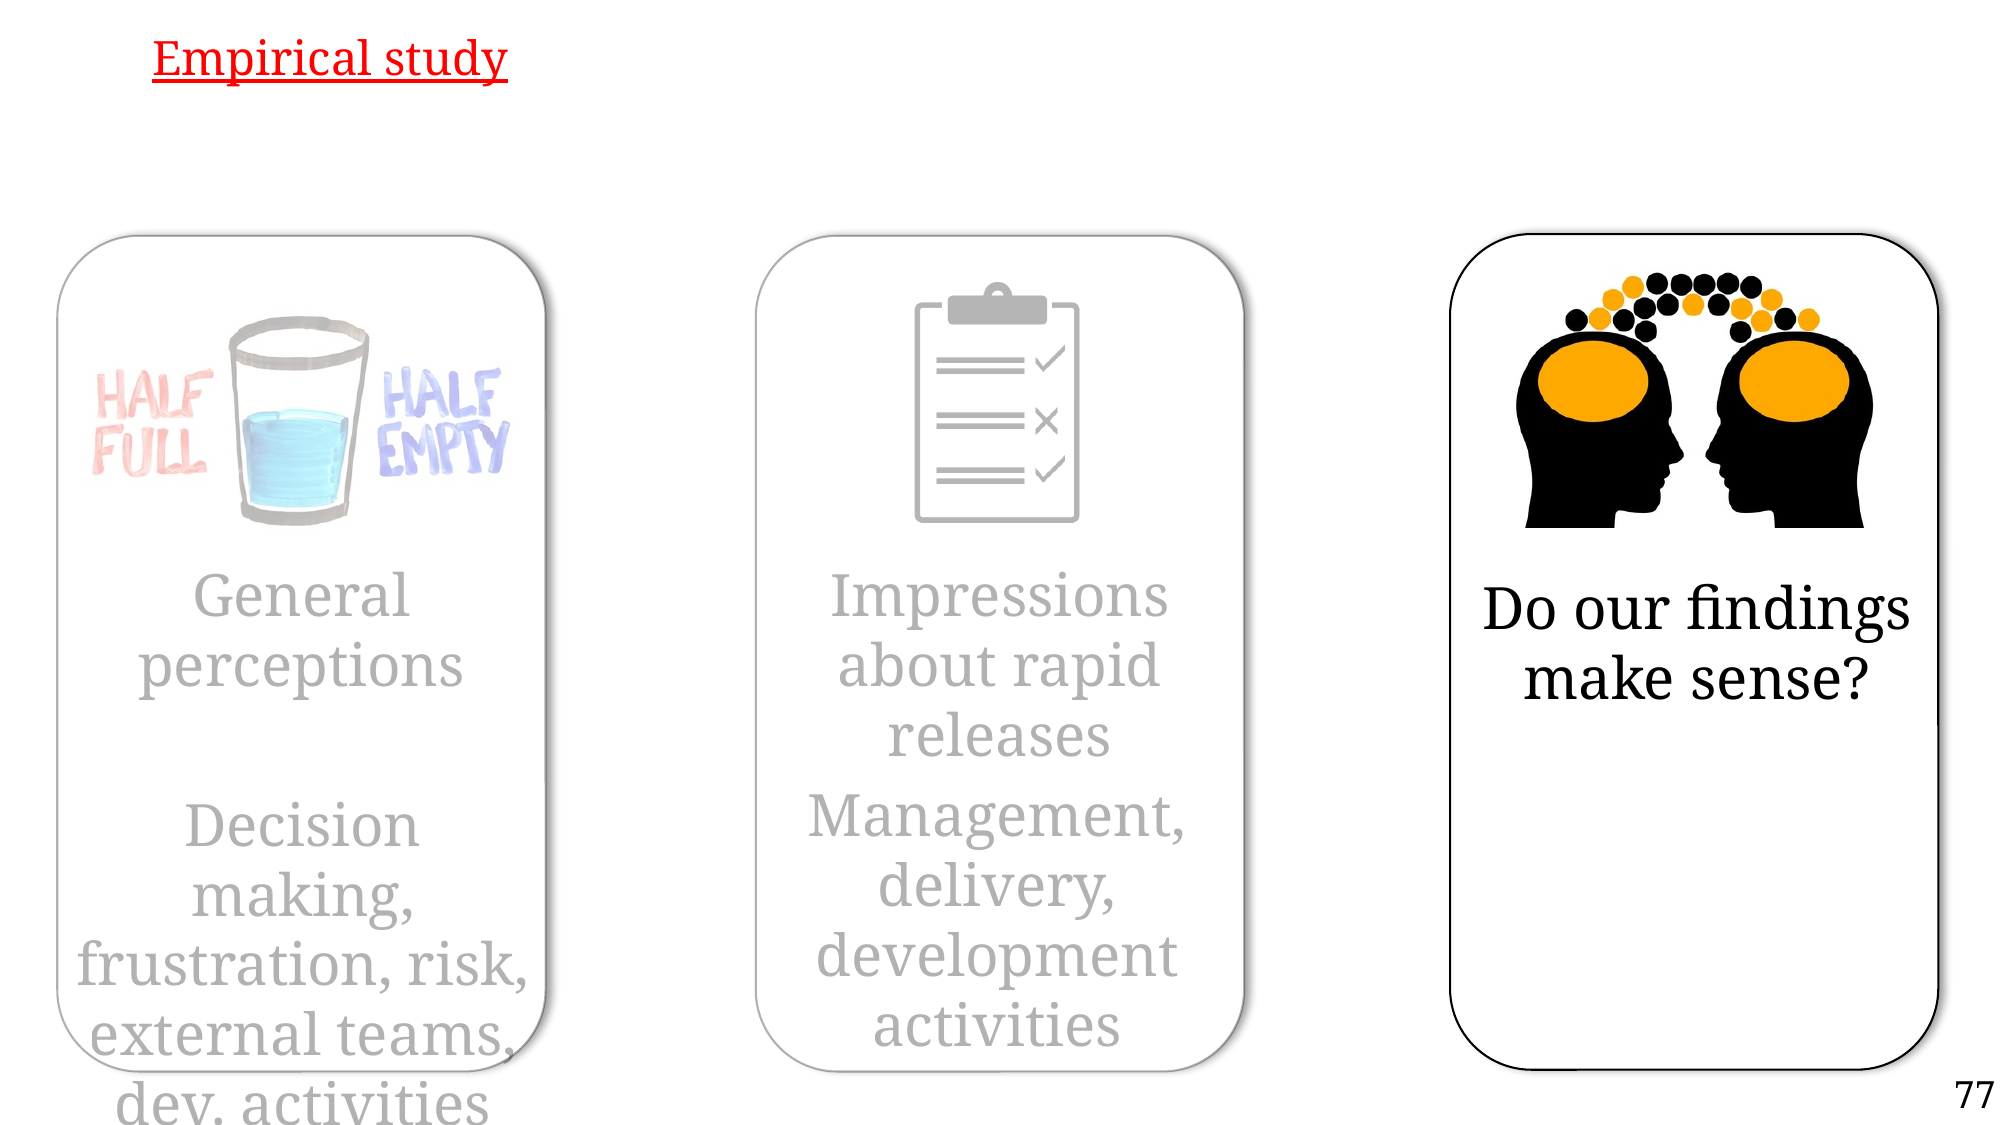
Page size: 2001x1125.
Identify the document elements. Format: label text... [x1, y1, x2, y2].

picture [859, 268, 1141, 550]
picture [1513, 268, 1875, 528]
text_box Impressions about rapid releases [755, 550, 1244, 776]
text_box [1449, 233, 1940, 1071]
list Empirical study [137, 27, 1863, 94]
text_box [805, 1066, 1195, 1073]
text_box 77 [1939, 1063, 2000, 1124]
text_box [56, 234, 547, 1007]
text_box [754, 234, 1246, 1013]
text_box General perceptions [57, 550, 546, 706]
picture [72, 292, 531, 551]
text_box Do our findings make sense? [1452, 563, 1942, 719]
text_box [806, 268, 1183, 565]
text_box Management, delivery, development activities [752, 770, 1242, 1066]
text_box [68, 289, 518, 571]
text_box Decision making, frustration, risk, external teams, dev. activities [58, 780, 547, 1125]
